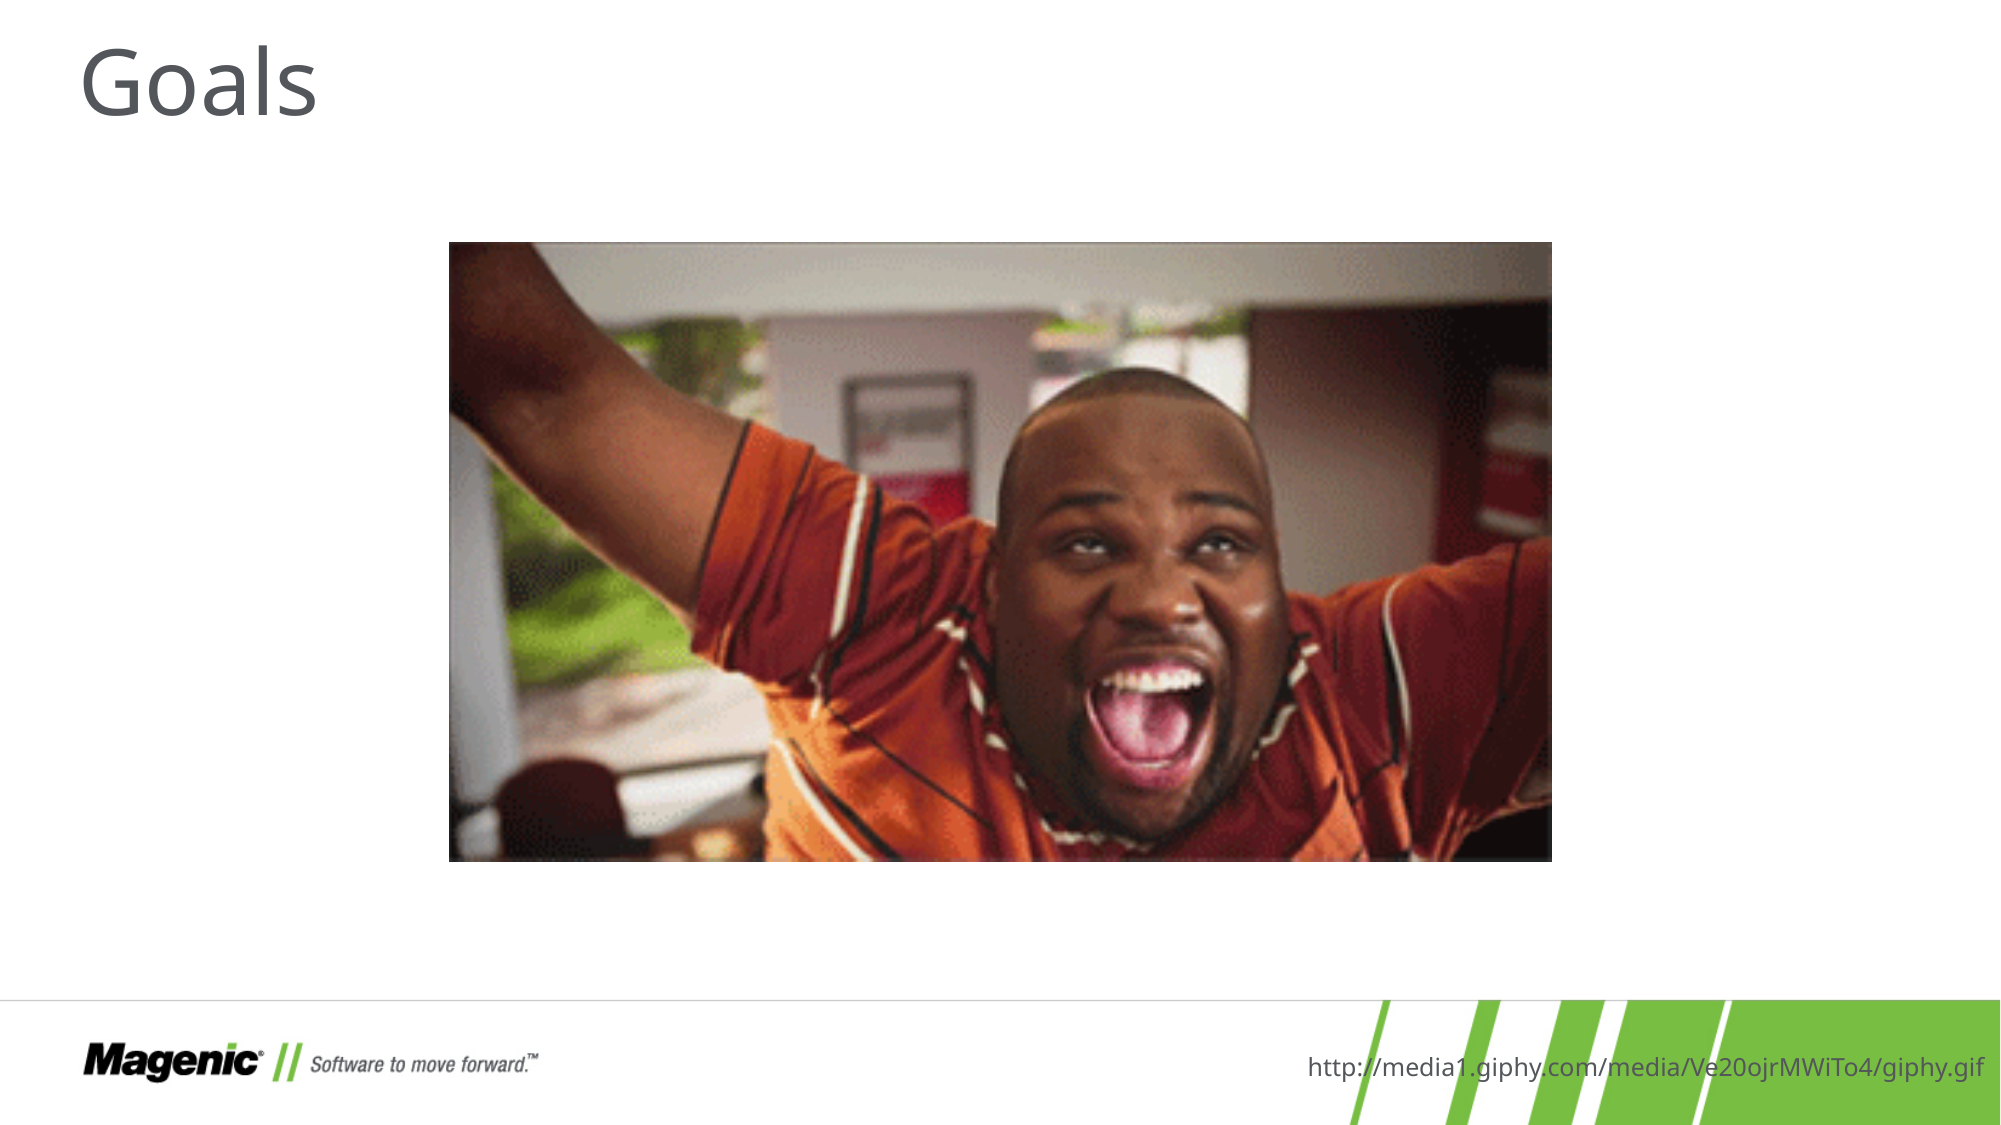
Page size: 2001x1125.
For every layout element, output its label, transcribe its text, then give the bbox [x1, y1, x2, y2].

picture [0, 0, 2001, 1125]
title Goals [63, 41, 1938, 131]
text_box http://media1.giphy.com/media/Ve20ojrMWiTo4/giphy.gif [920, 1029, 2000, 1104]
